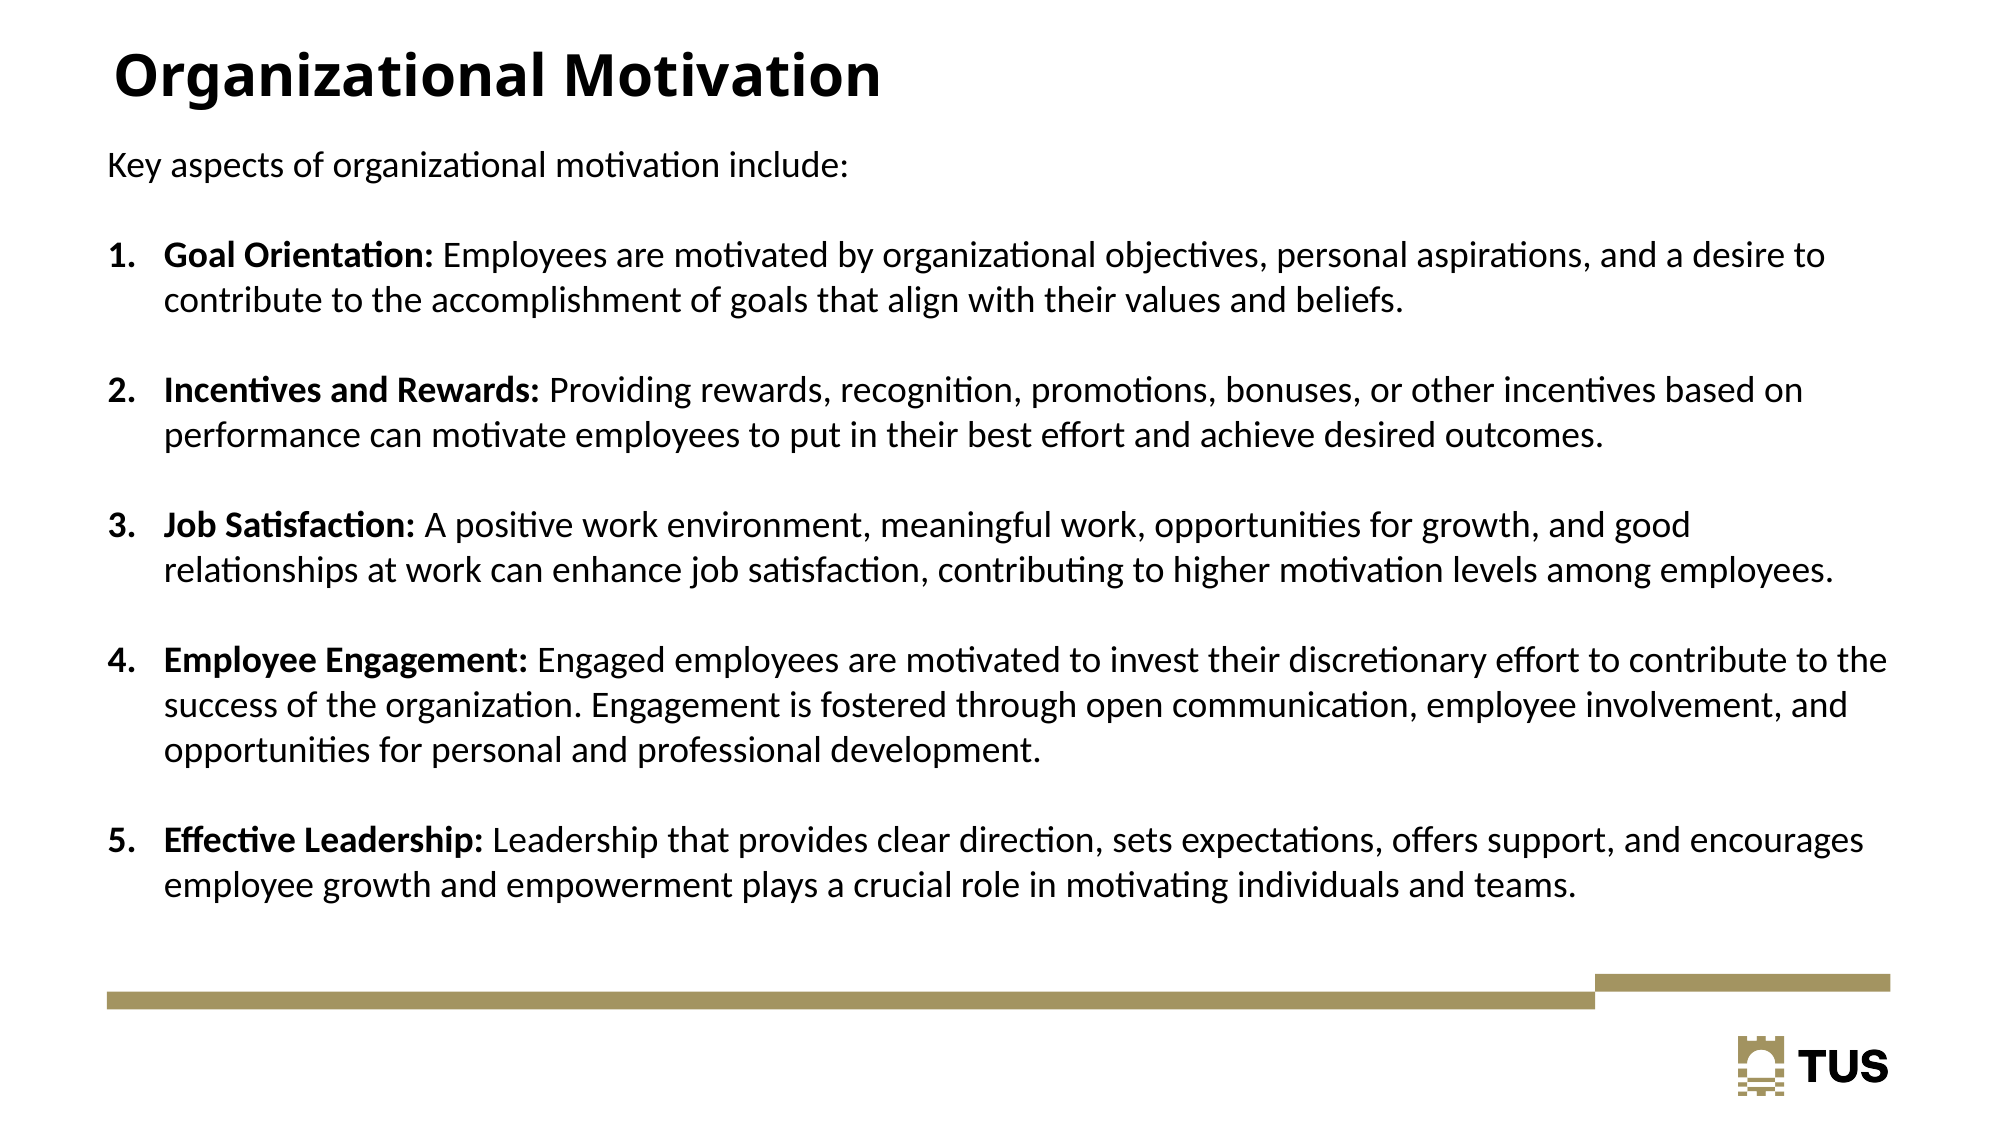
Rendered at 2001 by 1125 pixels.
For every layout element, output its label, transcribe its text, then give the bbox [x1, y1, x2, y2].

text_box Key aspects of organizational motivation include: Goal Orientation: Employees are motivated by organizational objectives, personal aspirations, and a desire to contribute to the accomplishment of goals that align with their values and beliefs. Incentives and Rewards: Providing rewards, recognition, promotions, bonuses, or other incentives based on performance can motivate employees to put in their best effort and achieve desired outcomes. Job Satisfaction: A positive work environment, meaningful work, opportunities for growth, and good relationships at work can enhance job satisfaction, contributing to higher motivation levels among employees. Employee Engagement: Engaged employees are motivated to invest their discretionary effort to contribute to the success of the organization. Engagement is fostered through open communication, employee involvement, and opportunities for personal and professional development. Effective Leadership: Leadership that provides clear direction, sets expectations, offers support, and encourages employee growth and empowerment plays a crucial role in motivating individuals and teams. [92, 132, 1909, 913]
title Organizational Motivation [113, 38, 1428, 132]
picture [1738, 1036, 1888, 1096]
